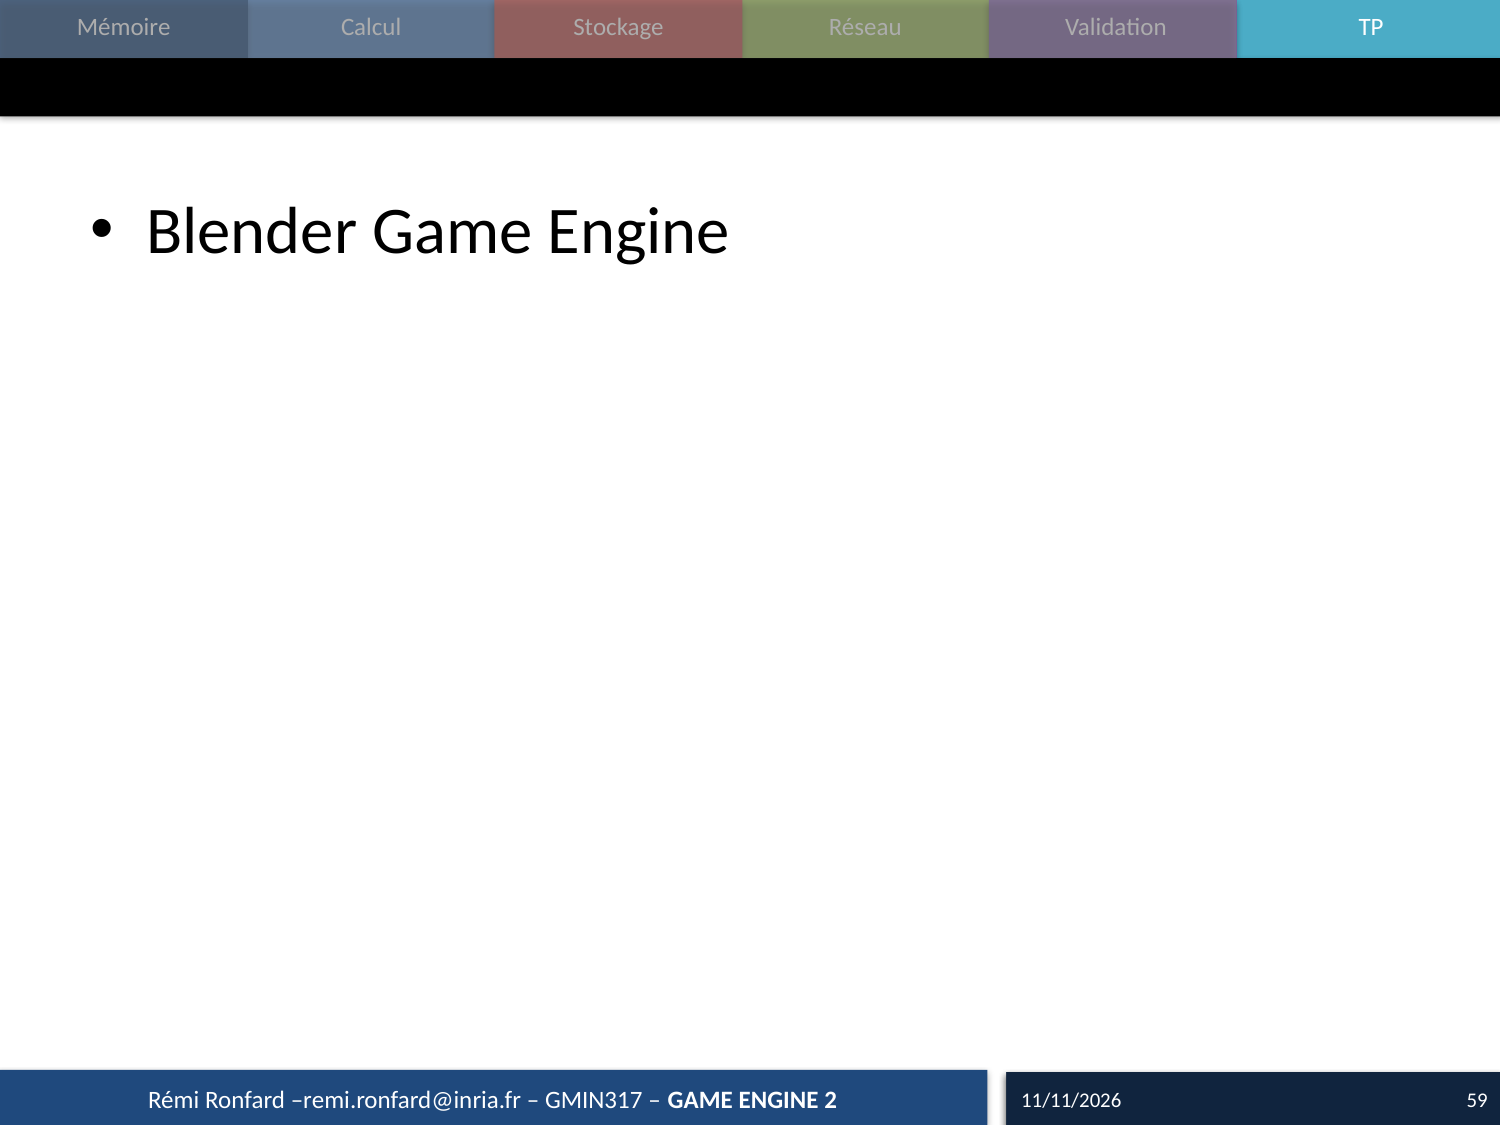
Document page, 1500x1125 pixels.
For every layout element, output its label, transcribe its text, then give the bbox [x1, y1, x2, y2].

slide_number 59 [1153, 1071, 1500, 1125]
footer Rémi Ronfard –remi.ronfard@inria.fr – GMIN317 – GAME ENGINE 2 [0, 1069, 988, 1125]
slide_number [1006, 1070, 1153, 1125]
list Blender Game Engine [75, 179, 1425, 1005]
